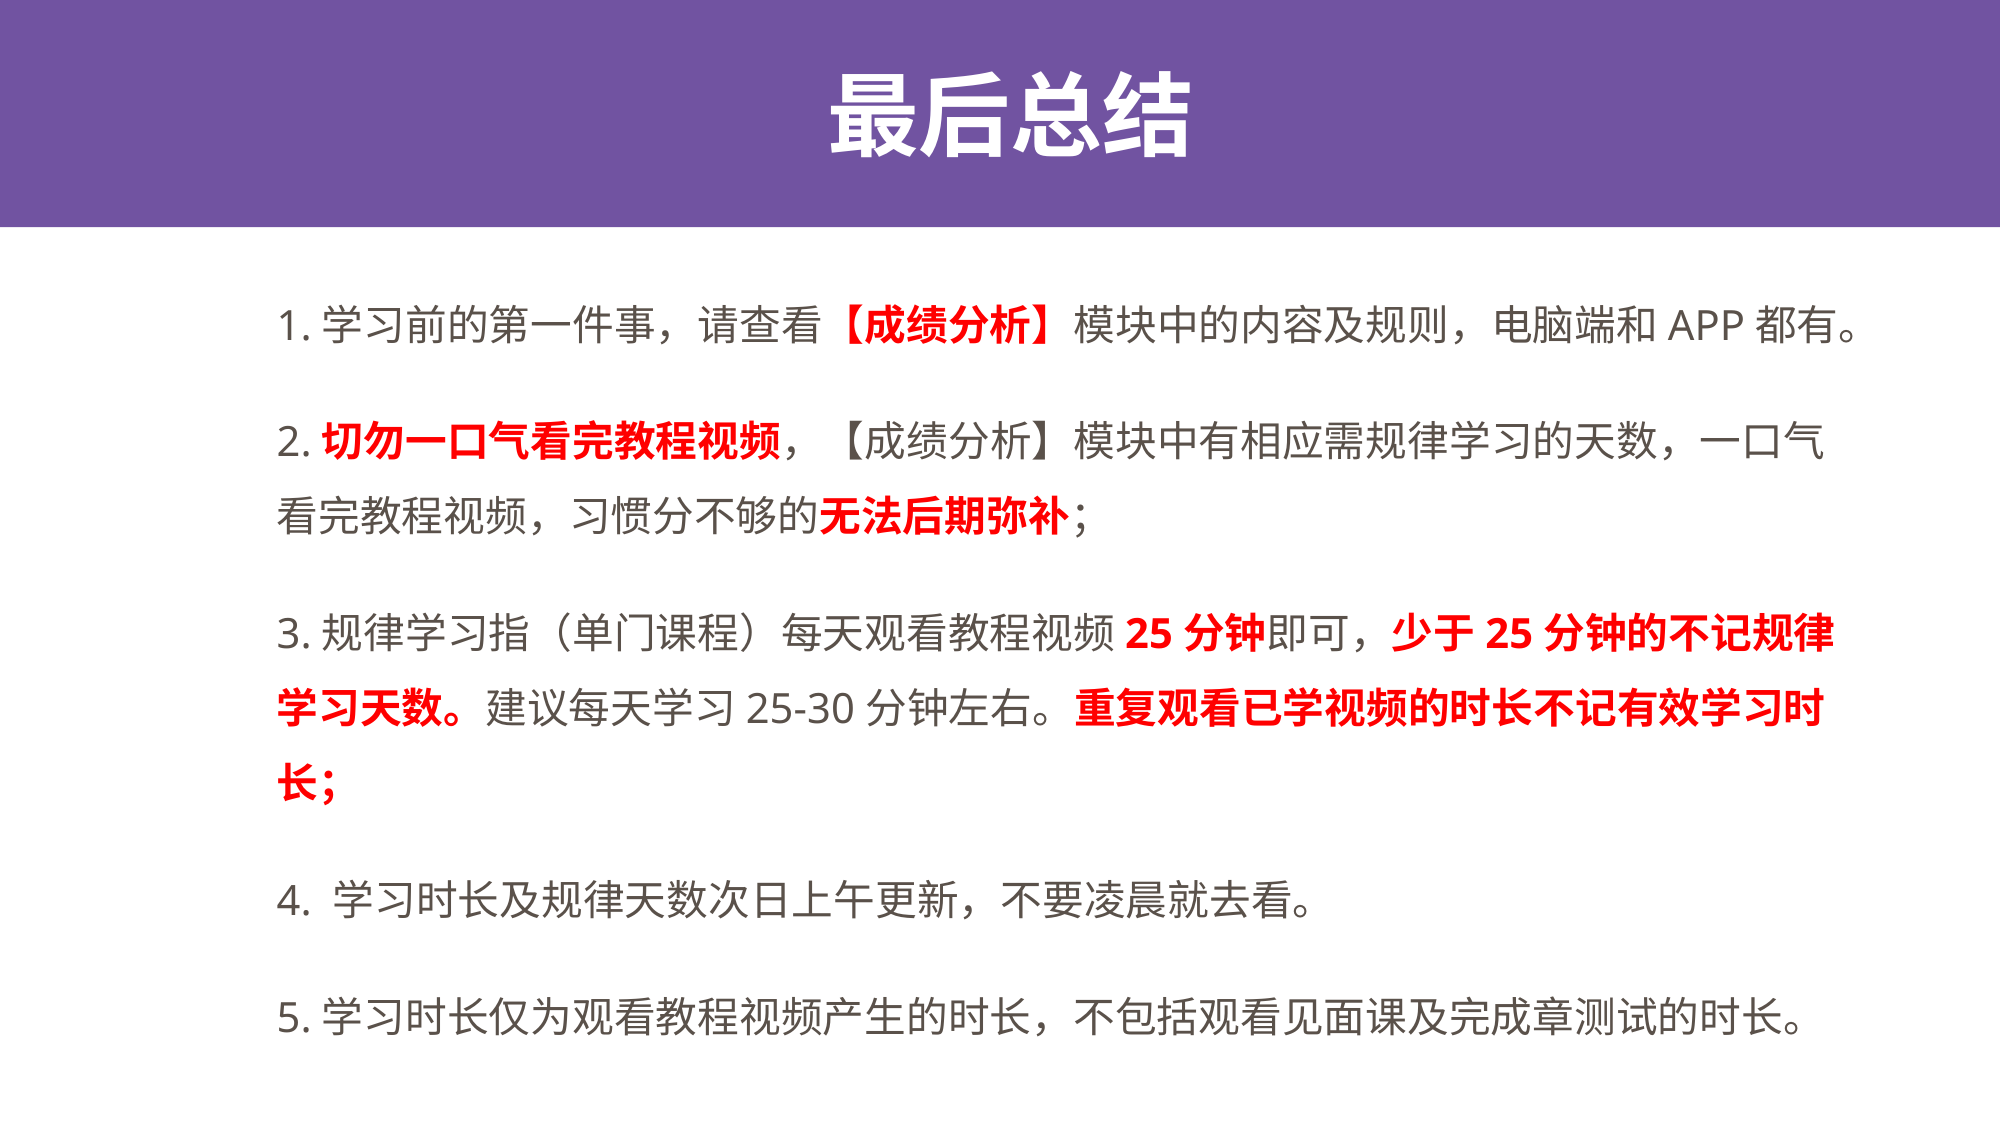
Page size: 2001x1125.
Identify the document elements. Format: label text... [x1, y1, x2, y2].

text_box [0, 0, 2000, 228]
text_box 最后总结 [500, 50, 1521, 176]
text_box 1.学习前的第一件事，请查看【成绩分析】模块中的内容及规则，电脑端和APP都有。 2.切勿一口气看完教程视频，【成绩分析】模块中有相应需规律学习的天数，一口气看完教程视频，习惯分不够的无法后期弥补； 3.规律学习指（单门课程）每天观看教程视频25分钟即可，少于25分钟的不记规律学习天数。建议每天学习25-30分钟左右。重复观看已学视频的时长不记有效学习时长； 4. 学习时长及规律天数次日上午更新，不要凌晨就去看。 5.学习时长仅为观看教程视频产生的时长，不包括观看见面课及完成章测试的时长。 [261, 266, 1878, 1125]
